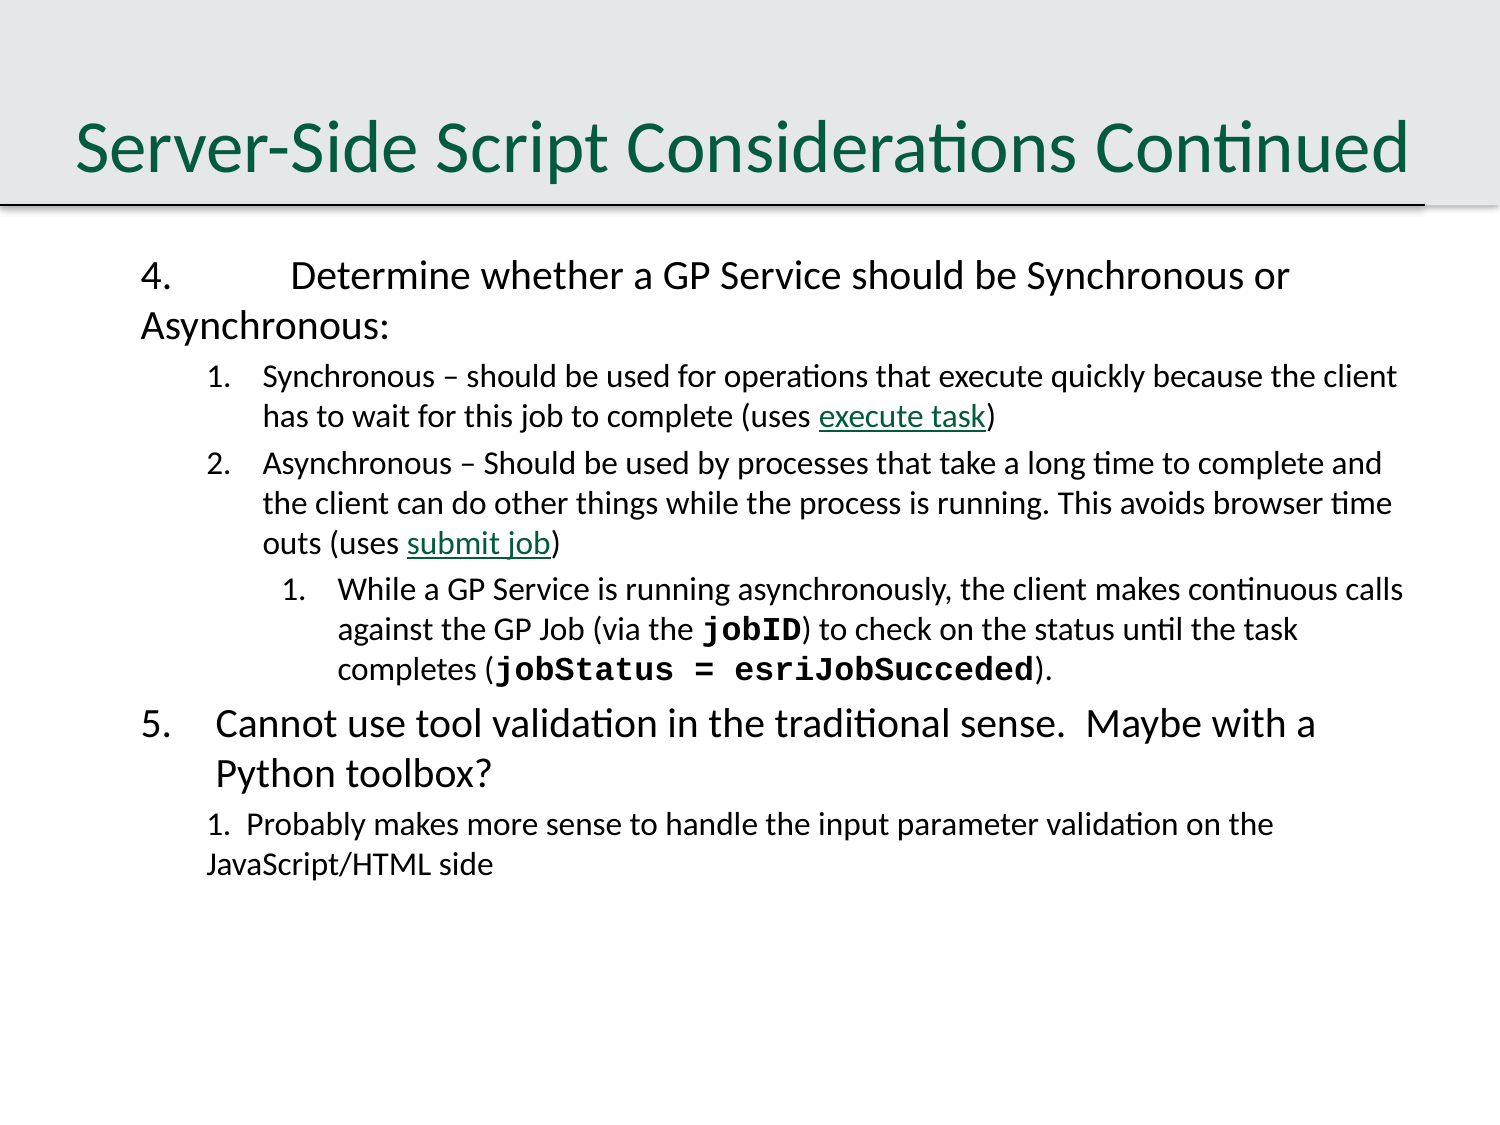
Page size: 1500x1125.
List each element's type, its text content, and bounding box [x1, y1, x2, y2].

title Server-Side Script Considerations Continued [75, 38, 1425, 188]
list 4. Determine whether a GP Service should be Synchronous or Asynchronous: Synchronous – should be used for operations that execute quickly because the client has to wait for this job to complete (uses execute task) Asynchronous – Should be used by processes that take a long time to complete and the client can do other things while the process is running. This avoids browser time outs (uses submit job) While a GP Service is running asynchronously, the client makes continuous calls against the GP Job (via the jobID) to check on the status until the task completes (jobStatus = esriJobSucceded). Cannot use tool validation in the traditional sense. Maybe with a Python toolbox? 1. Probably makes more sense to handle the input parameter validation on the JavaScript/HTML side [75, 247, 1425, 1073]
